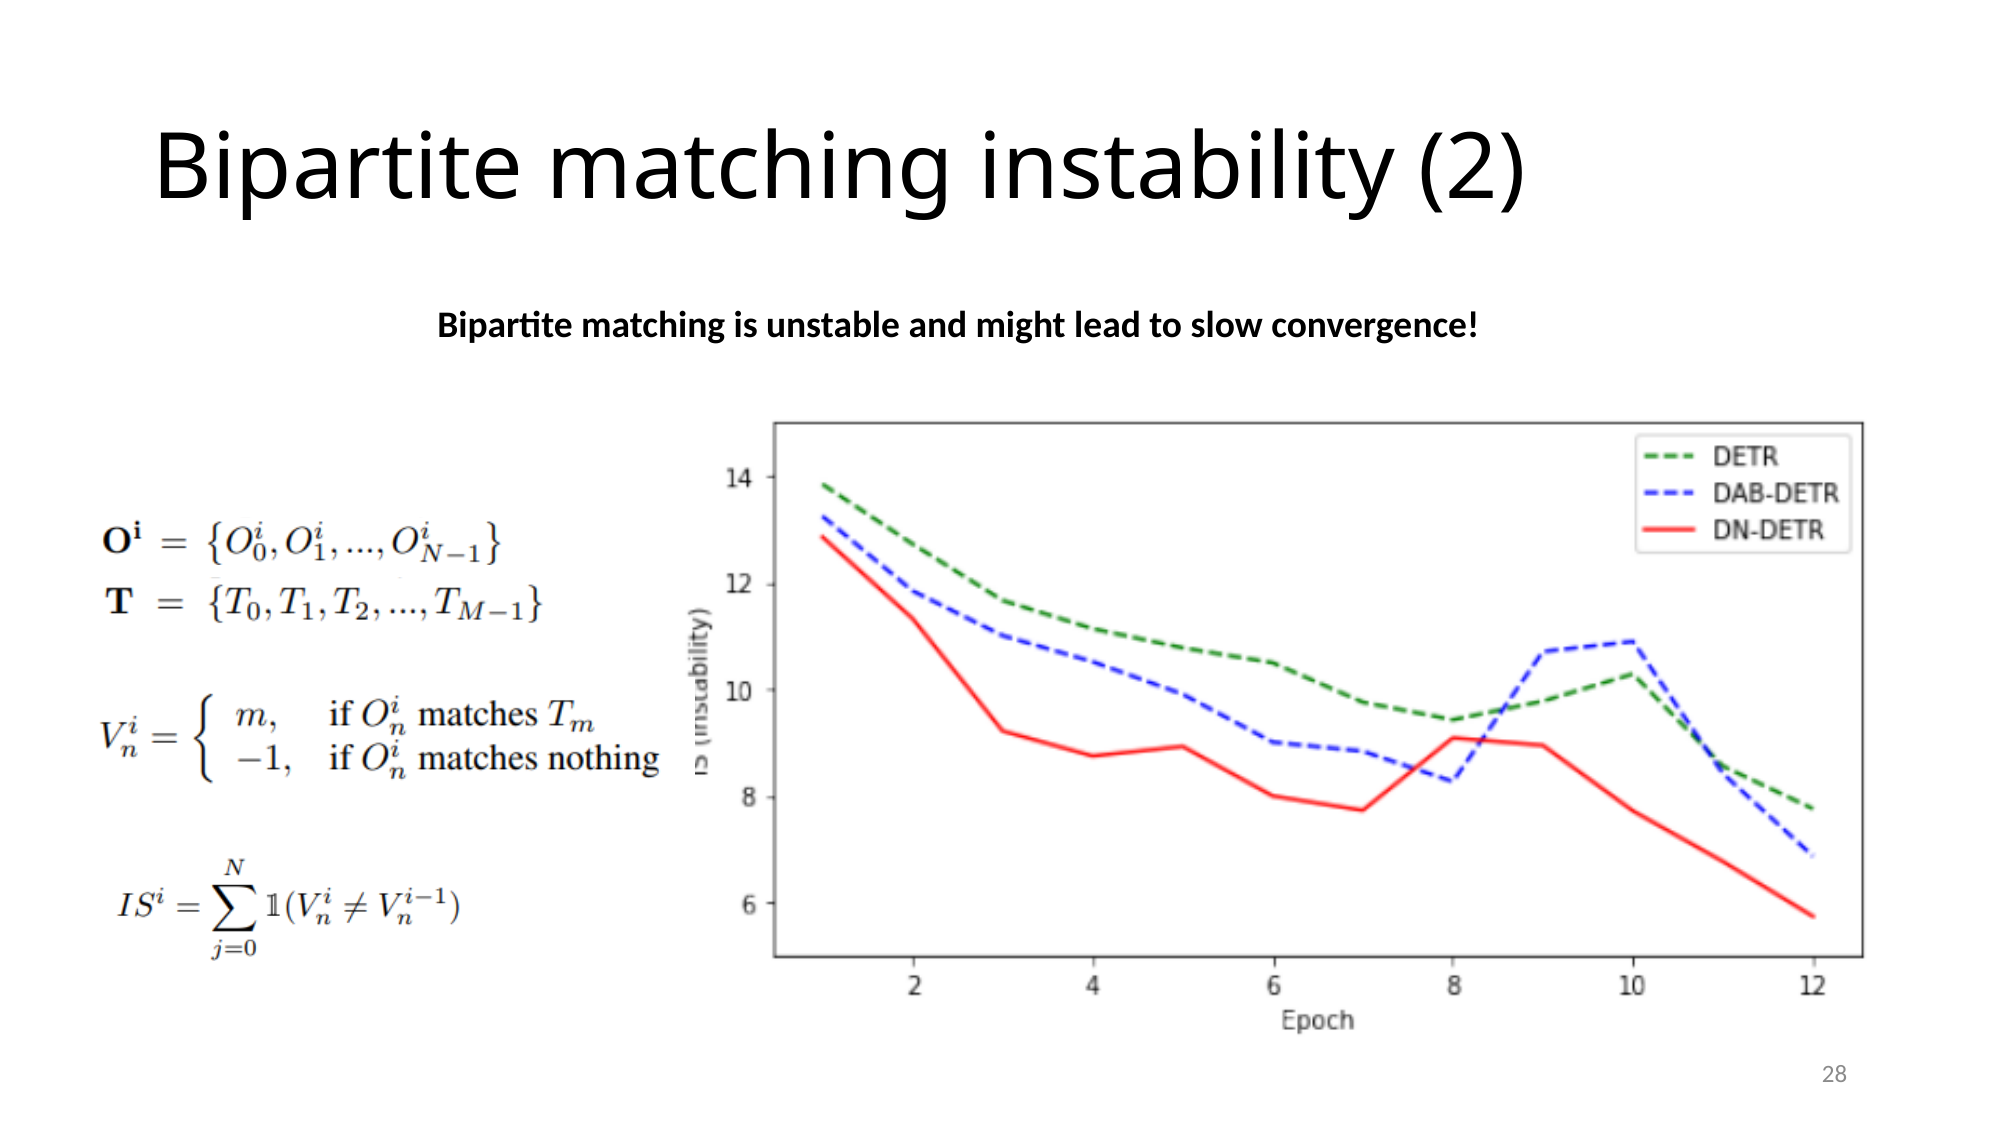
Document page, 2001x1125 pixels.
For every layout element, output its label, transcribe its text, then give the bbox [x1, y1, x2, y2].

picture [99, 843, 486, 983]
slide_number 28 [1412, 1043, 1863, 1103]
picture [66, 388, 1901, 1043]
title Bipartite matching instability (2) [137, 59, 1863, 278]
picture [99, 517, 509, 565]
picture [99, 577, 554, 631]
text_box Bipartite matching is unstable and might lead to slow convergence! [422, 292, 1496, 353]
